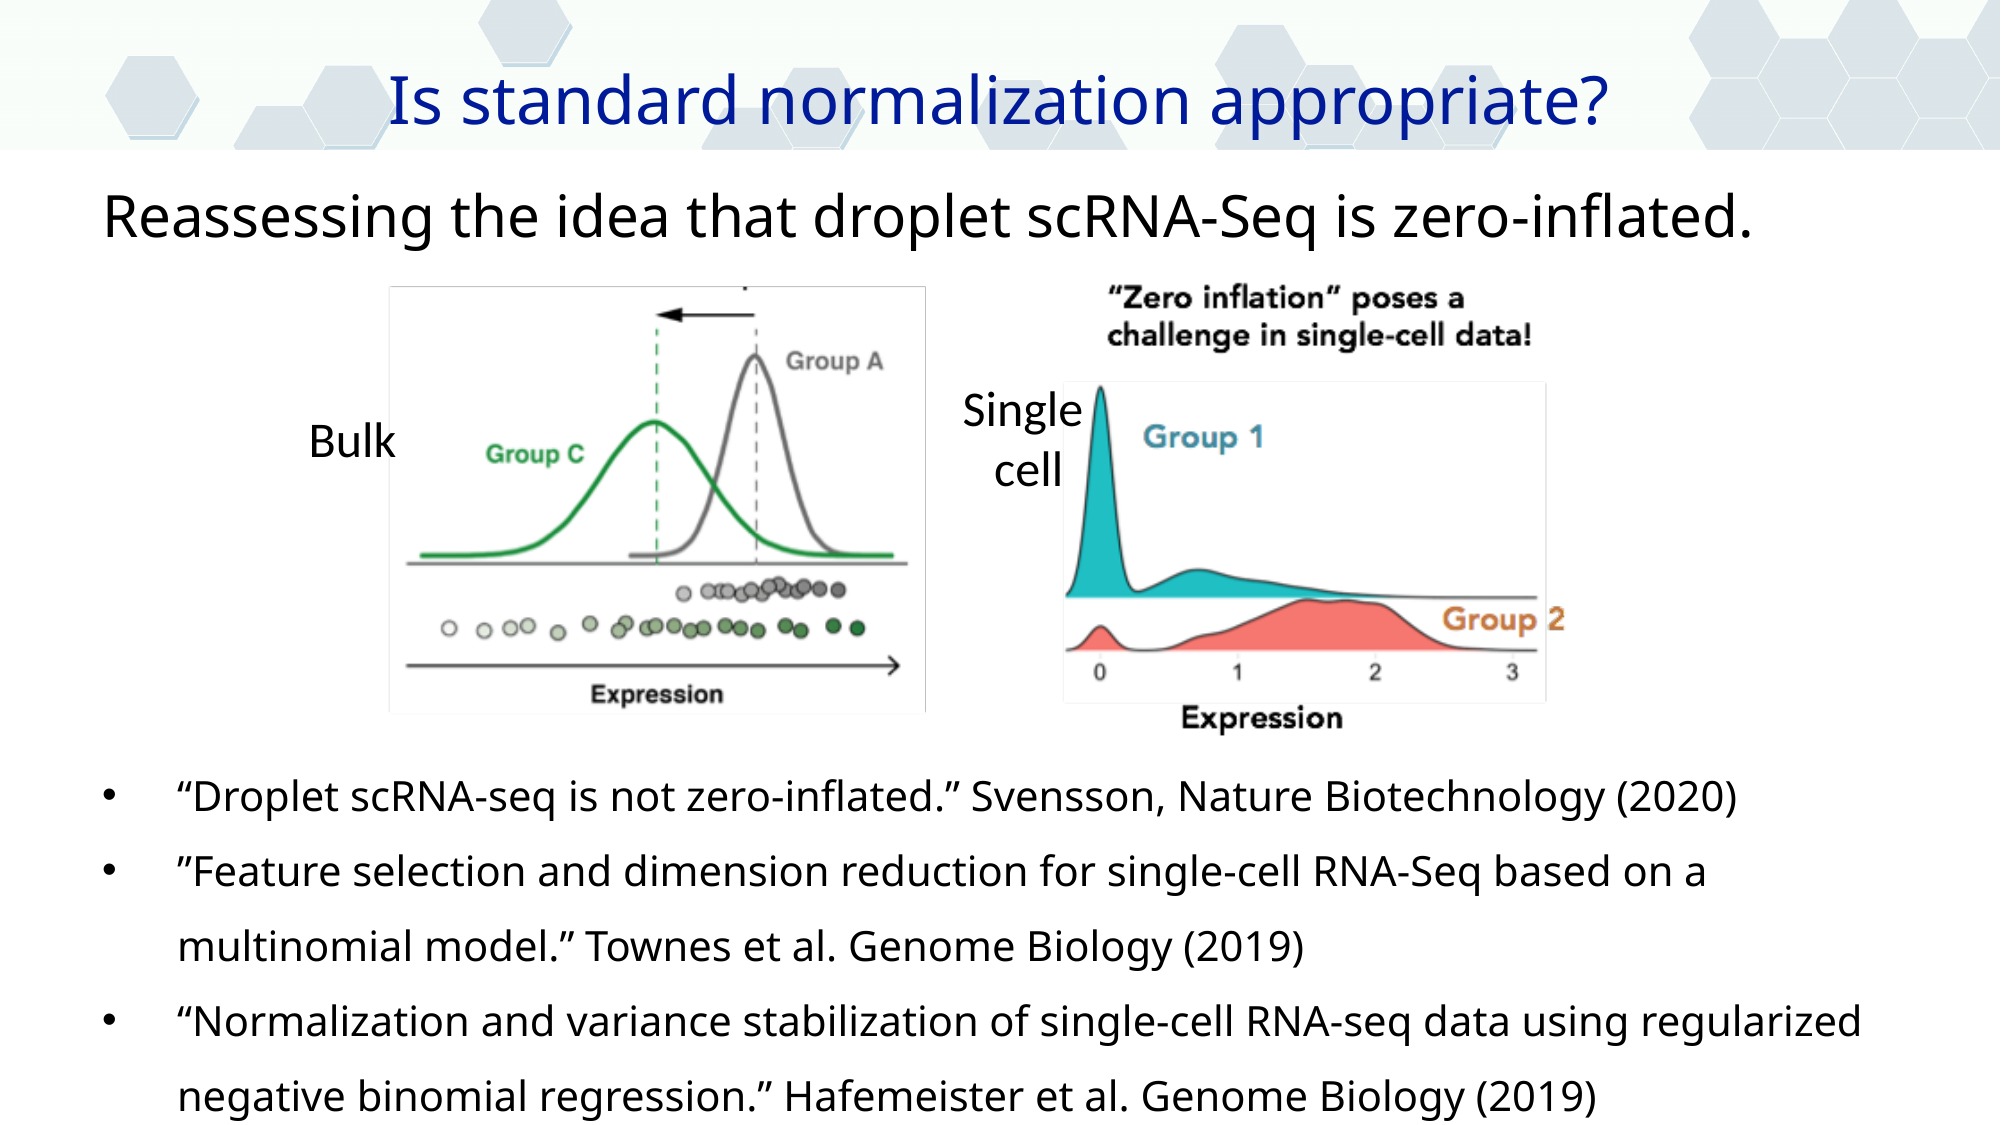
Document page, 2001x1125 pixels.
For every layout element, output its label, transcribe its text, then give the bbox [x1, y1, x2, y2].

text_box Is standard normalization appropriate? [0, 4, 2000, 192]
picture [0, 0, 2000, 4]
text_box Reassessing the idea that droplet scRNA-Seq is zero-inflated. “Droplet scRNA-seq is not zero-inflated.” Svensson, Nature Biotechnology (2020) ”Feature selection and dimension reduction for single-cell RNA-Seq based on a multinomial model.” Townes et al. Genome Biology (2019) “Normalization and variance stabilization of single-cell RNA-seq data using regularized negative binomial regression.” Hafemeister et al. Genome Biology (2019) [94, 137, 1906, 1125]
text_box Bulk [293, 399, 352, 475]
picture [352, 267, 1600, 745]
